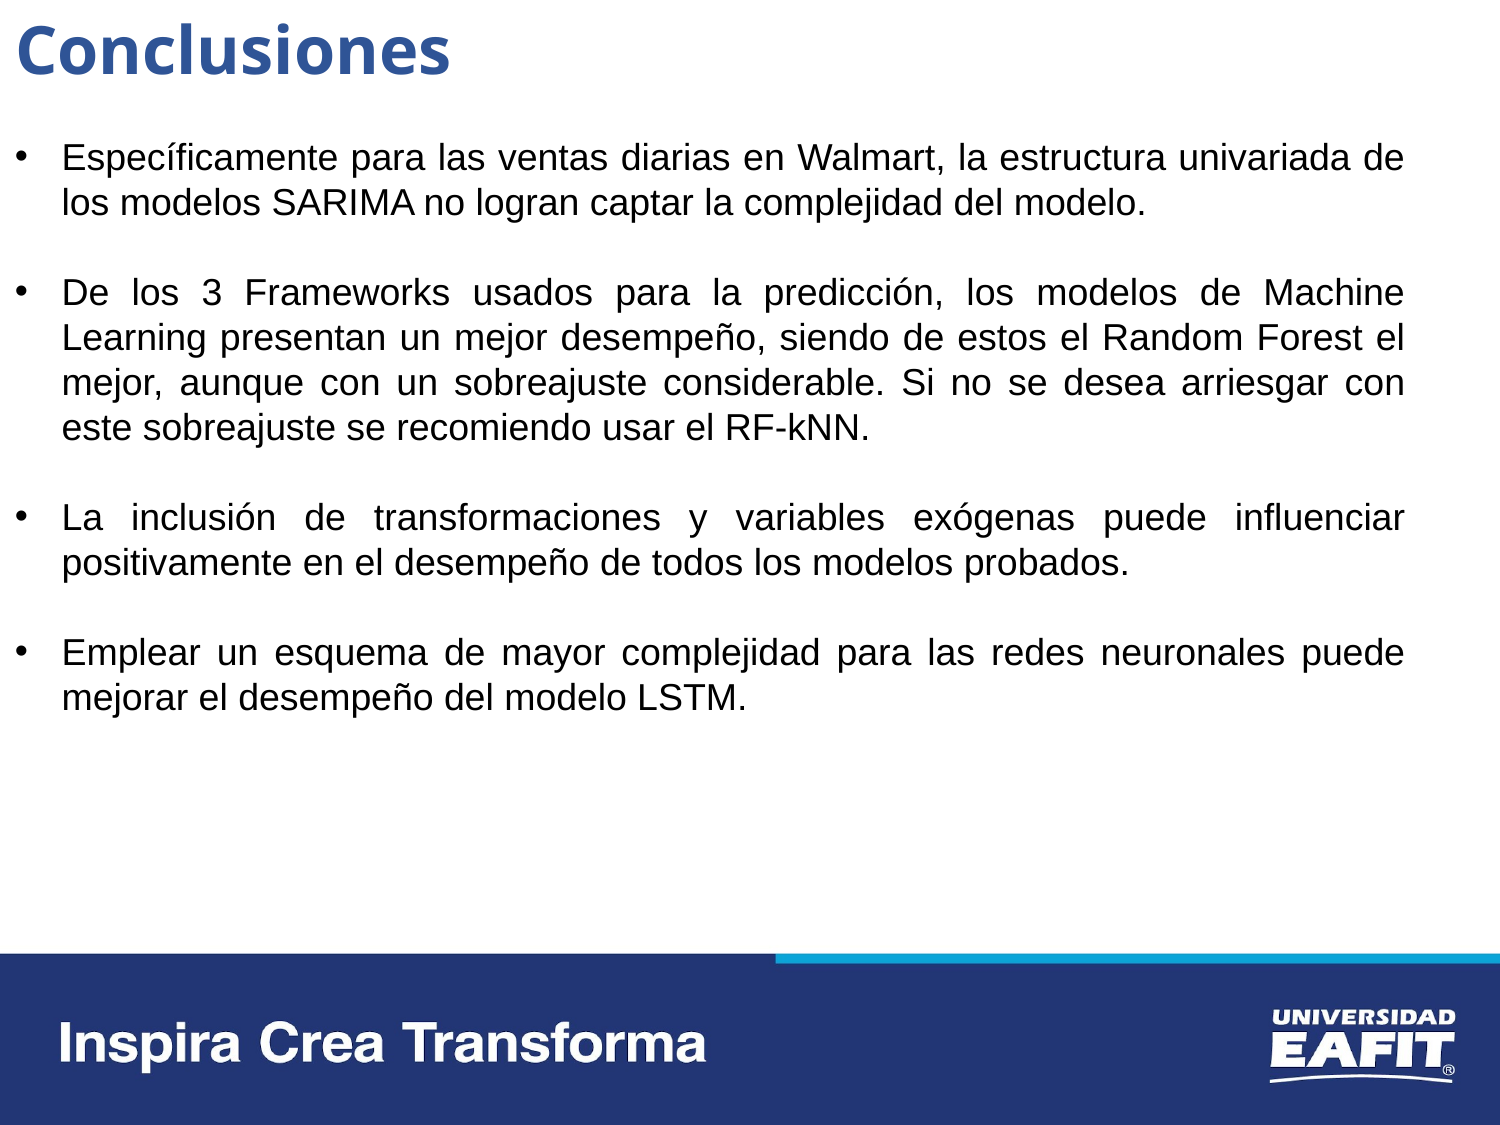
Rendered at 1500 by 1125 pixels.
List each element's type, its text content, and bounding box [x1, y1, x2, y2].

text_box Específicamente para las ventas diarias en Walmart, la estructura univariada de los modelos SARIMA no logran captar la complejidad del modelo. De los 3 Frameworks usados para la predicción, los modelos de Machine Learning presentan un mejor desempeño, siendo de estos el Random Forest el mejor, aunque con un sobreajuste considerable. Si no se desea arriesgar con este sobreajuste se recomiendo usar el RF-kNN. La inclusión de transformaciones y variables exógenas puede influenciar positivamente en el desempeño de todos los modelos probados. Emplear un esquema de mayor complejidad para las redes neuronales puede mejorar el desempeño del modelo LSTM. [0, 125, 1420, 726]
text_box Conclusiones [0, 0, 1500, 95]
picture [0, 95, 1500, 1125]
